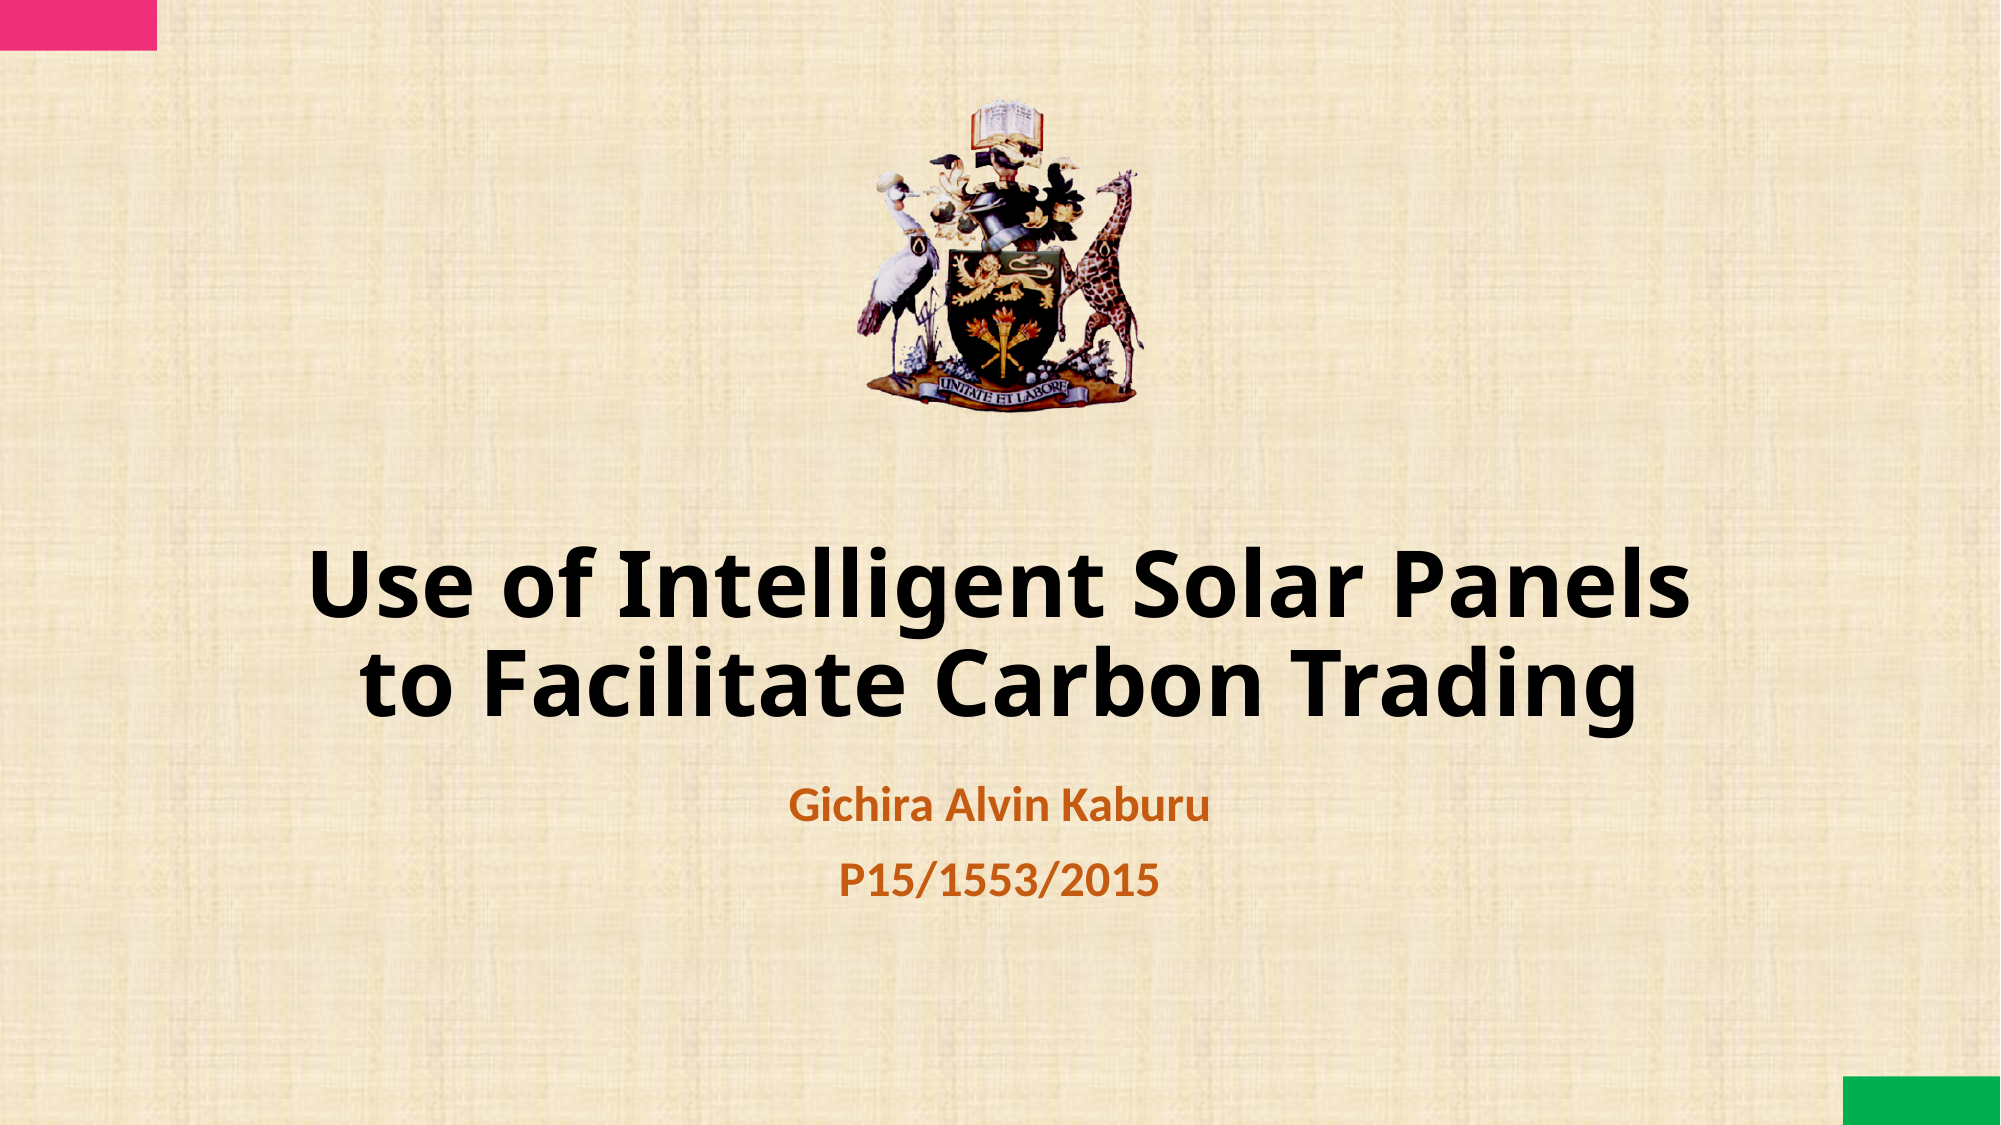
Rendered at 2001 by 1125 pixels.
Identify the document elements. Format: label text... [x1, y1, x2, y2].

picture [856, 98, 1144, 413]
text_box [1842, 1075, 2000, 1125]
subtitle Gichira Alvin Kaburu P15/1553/2015 [249, 771, 1750, 1043]
title Use of Intelligent Solar Panels to Facilitate Carbon Trading [249, 463, 1750, 771]
text_box [0, 0, 158, 52]
